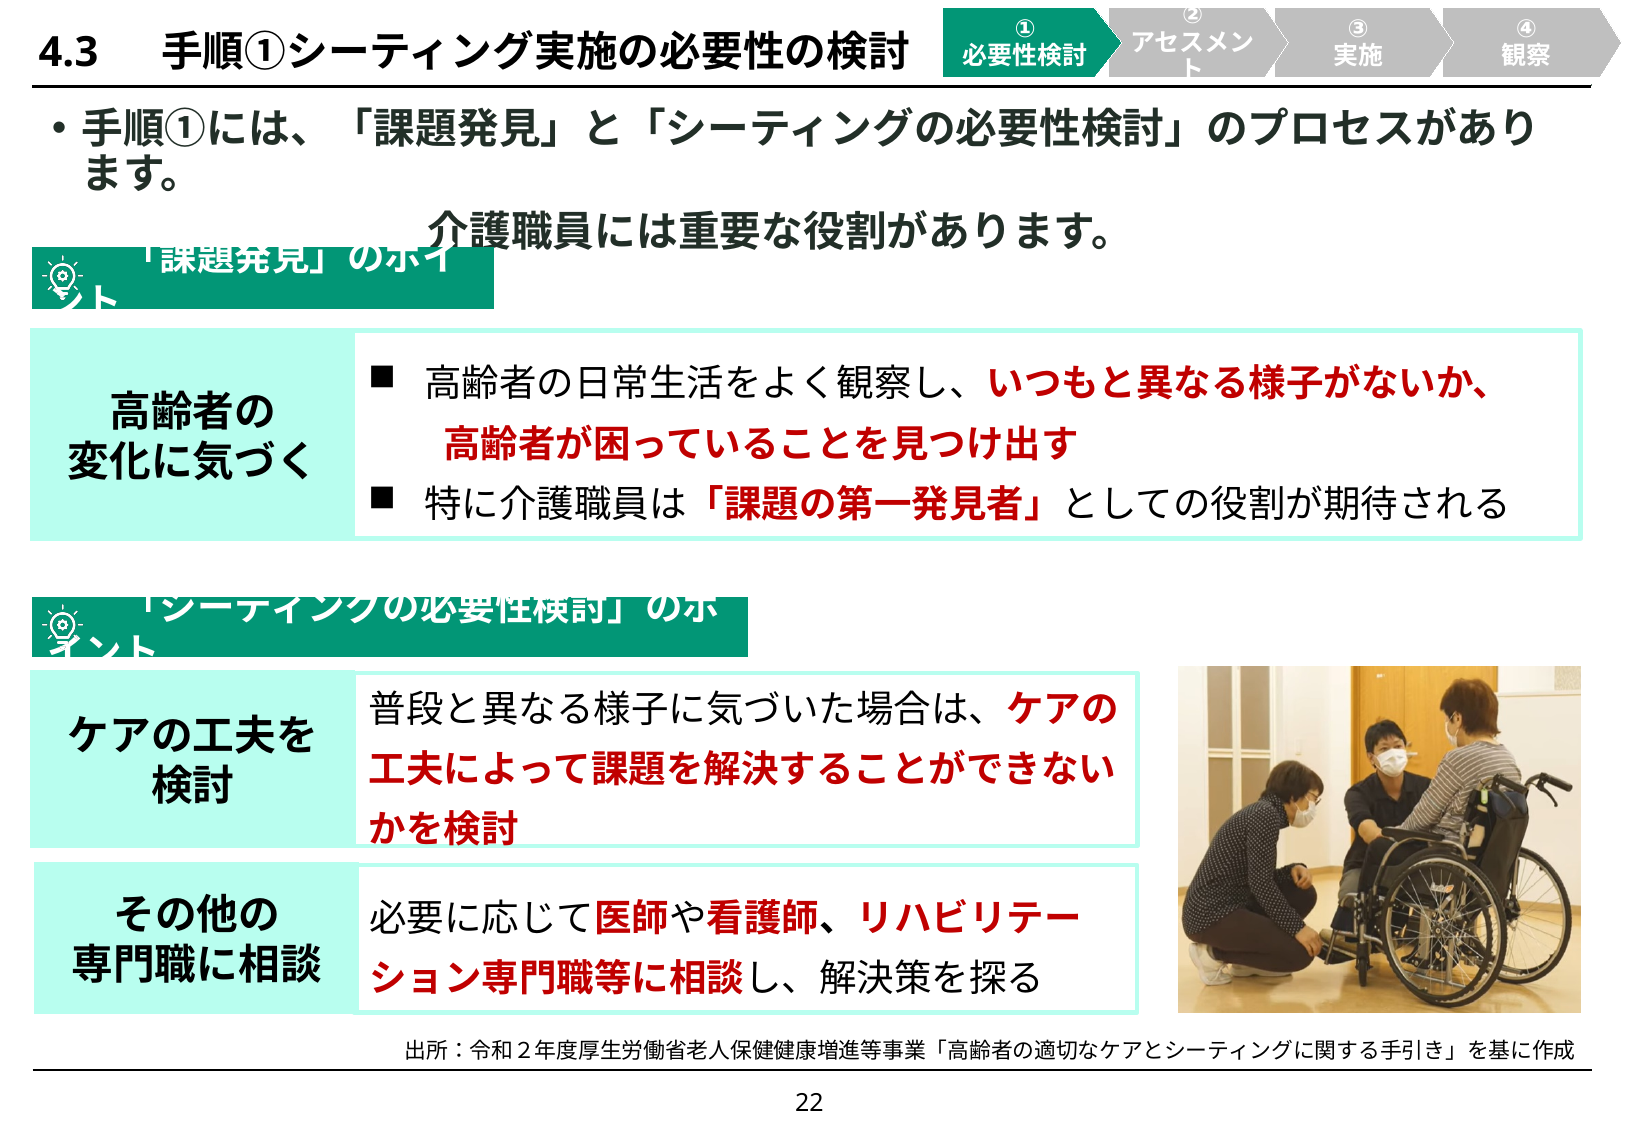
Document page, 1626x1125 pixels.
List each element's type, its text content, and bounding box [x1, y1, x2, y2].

text_box その他の 専門職に相談 [36, 863, 358, 1013]
text_box 必要に応じて医師や看護師、リハビリテーション専門職等に相談し、解決策を探る [354, 865, 1137, 1013]
text_box 「シーティングの必要性検討」のポイント [32, 597, 748, 657]
picture [38, 253, 88, 303]
text_box 出所：令和２年度厚生労働省老人保健健康増進等事業「高齢者の適切なケアとシーティングに関する手引き」を基に作成 [233, 1028, 1592, 1070]
text_box 手順①には、「課題発見」と「シーティングの必要性検討」のプロセスがあります。 介護職員には重要な役割があります。 [36, 99, 1597, 187]
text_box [942, 7, 1622, 78]
text_box 高齢者の日常生活をよく観察し、いつもと異なる様子がないか、 高齢者が困っていることを見つけ出す 特に介護職員は「課題の第一発見者」としての役割が期待される [353, 330, 1581, 539]
title 4.3 手順①シーティング実施の必要性の検討 [32, 22, 1593, 83]
text_box 高齢者の 変化に気づく [32, 329, 354, 540]
text_box ケアの工夫を 検討 [32, 671, 354, 846]
picture [1178, 666, 1581, 1013]
picture [38, 602, 88, 652]
text_box 普段と異なる様子に気づいた場合は、ケアの工夫によって課題を解決することができないかを検討 [353, 673, 1138, 846]
text_box 「課題発見」のポイント [32, 247, 494, 309]
